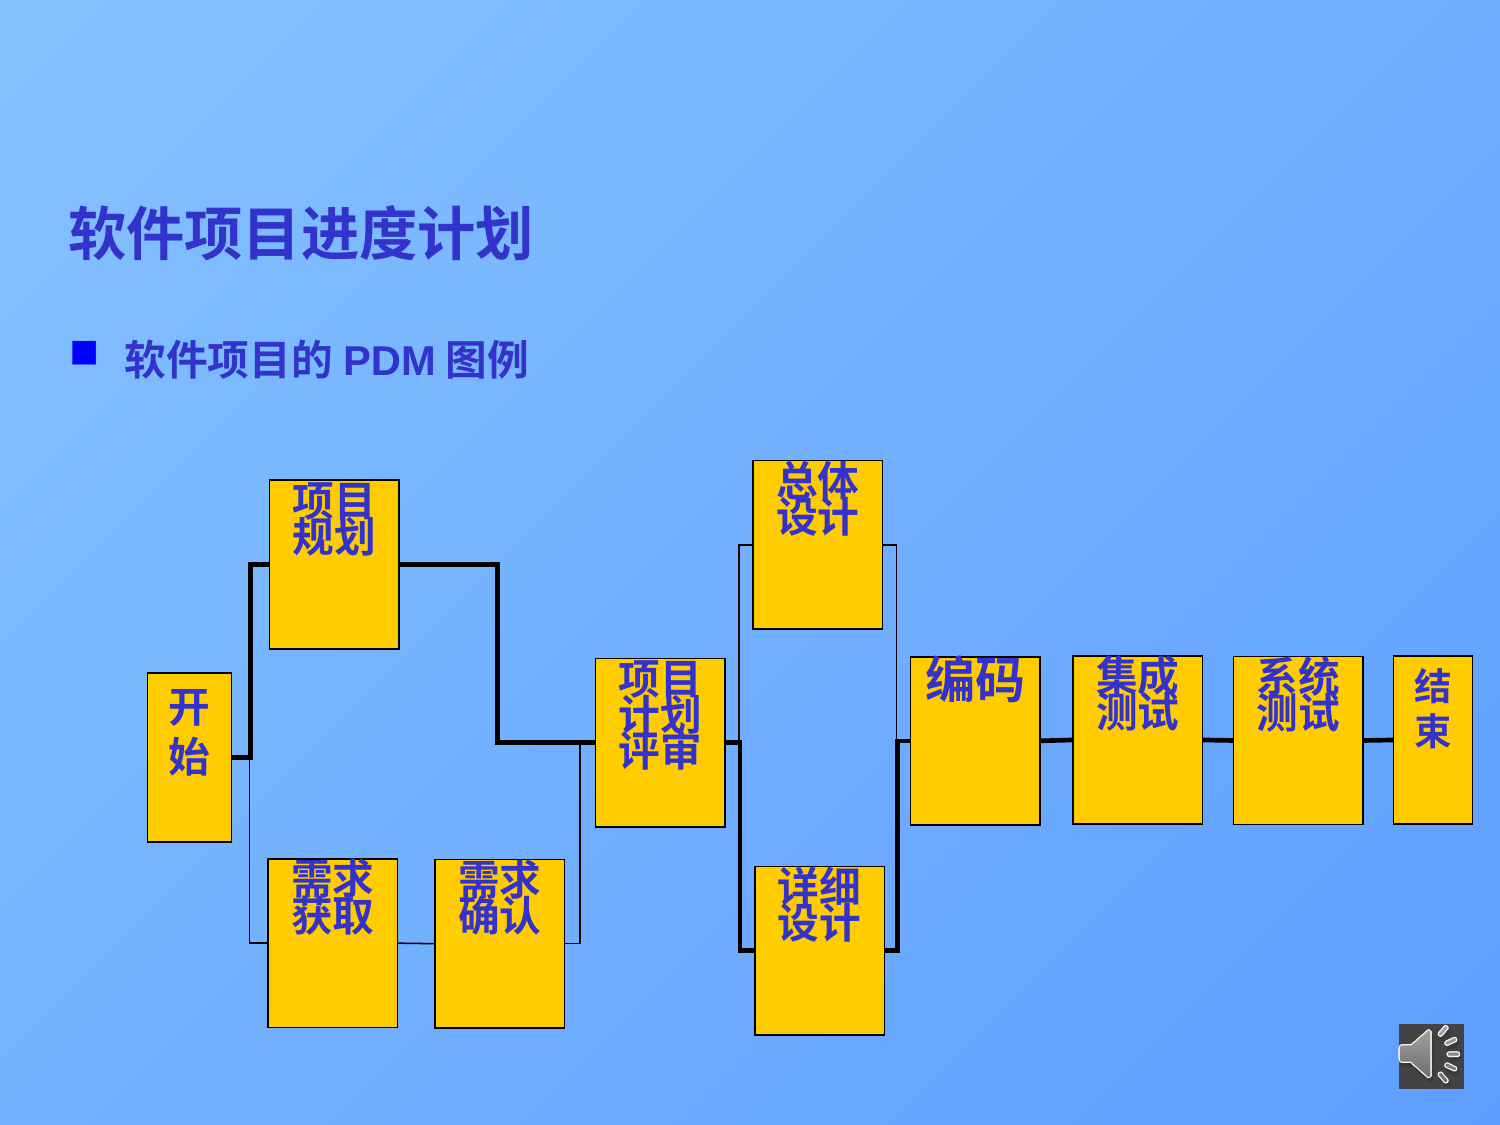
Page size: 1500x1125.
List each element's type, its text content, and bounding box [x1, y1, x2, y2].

list 软件项目的PDM图例 [53, 326, 1471, 1125]
picture [1397, 1022, 1465, 1090]
title 软件项目进度计划 [53, 172, 1471, 291]
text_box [147, 460, 1473, 1036]
